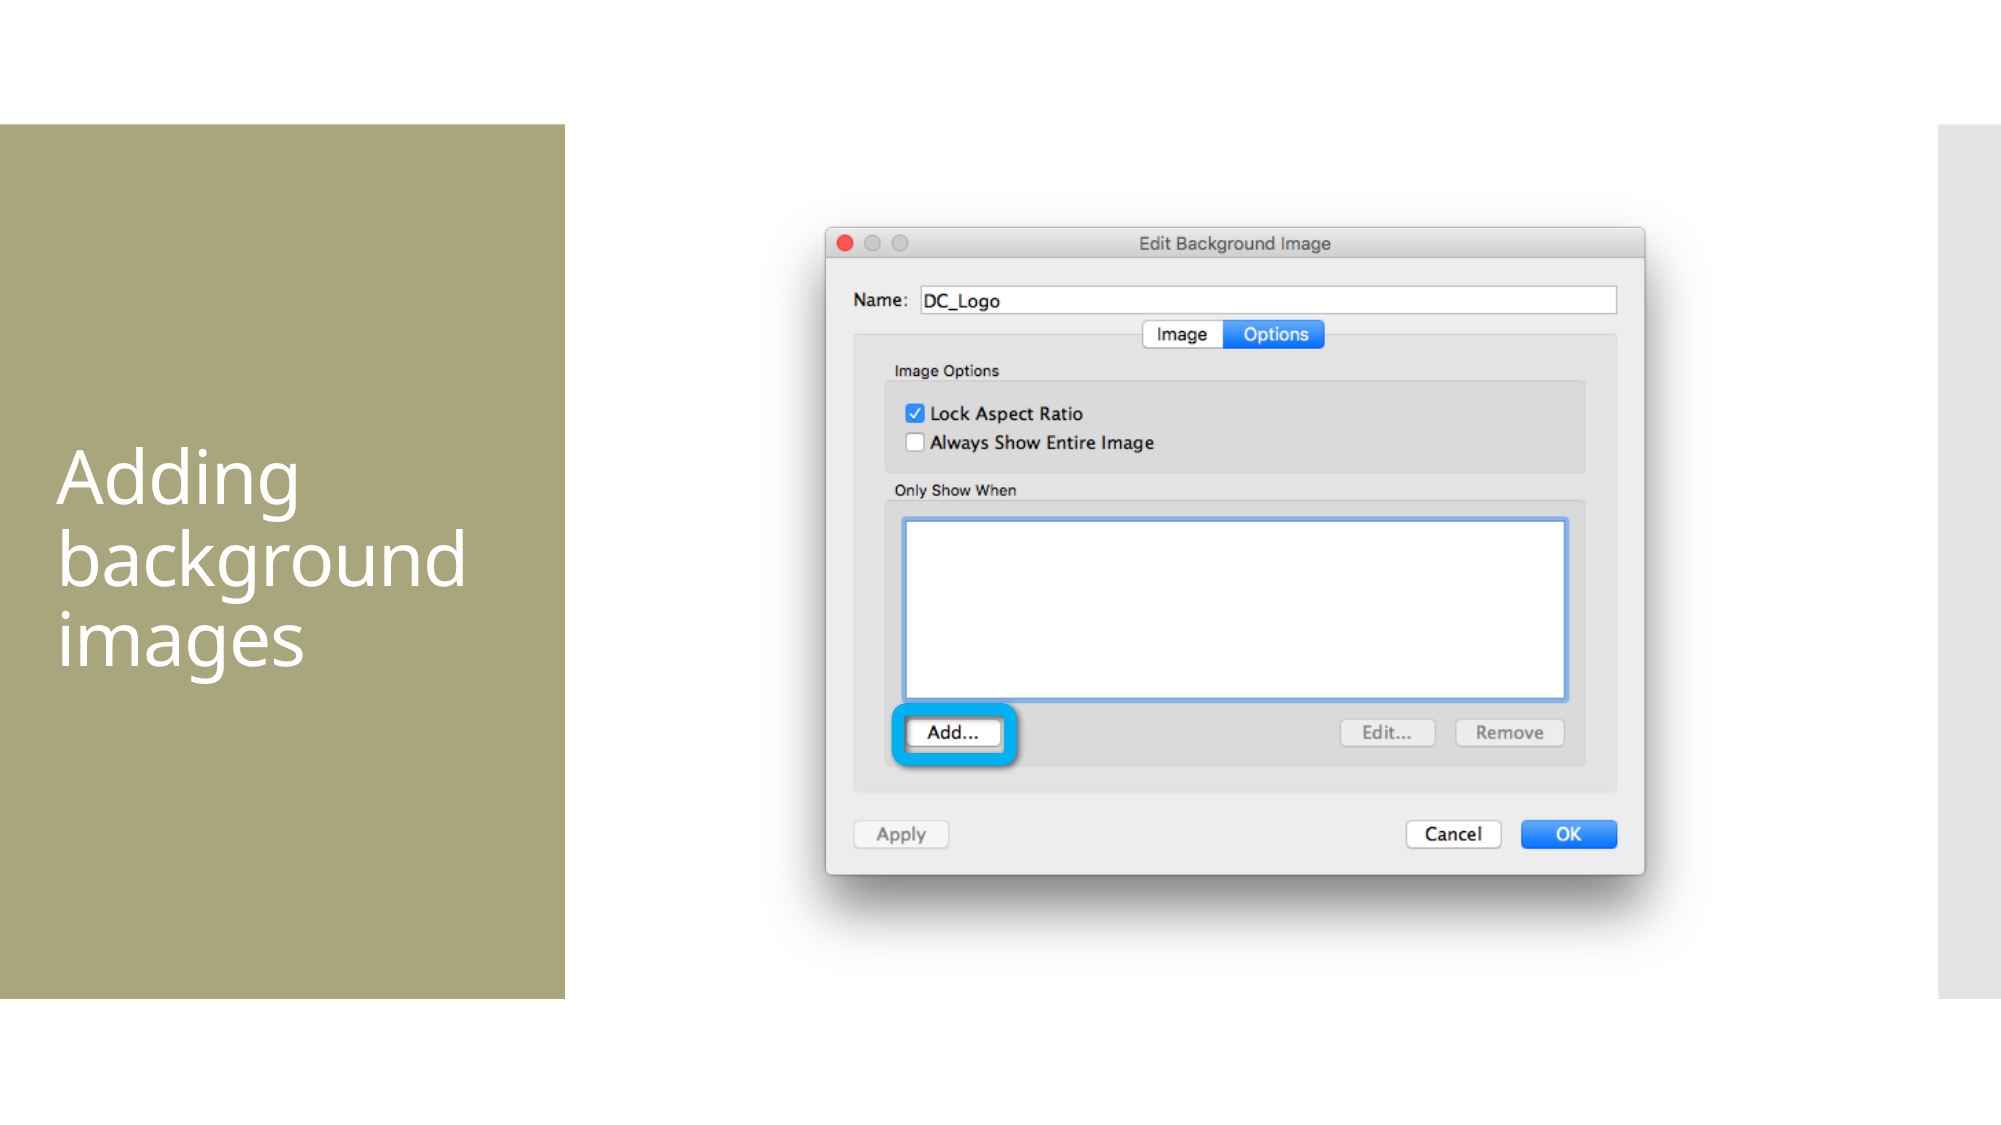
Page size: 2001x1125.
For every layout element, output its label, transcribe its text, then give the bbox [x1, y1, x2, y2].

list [560, 184, 1911, 985]
text_box Adding background images [41, 184, 525, 940]
